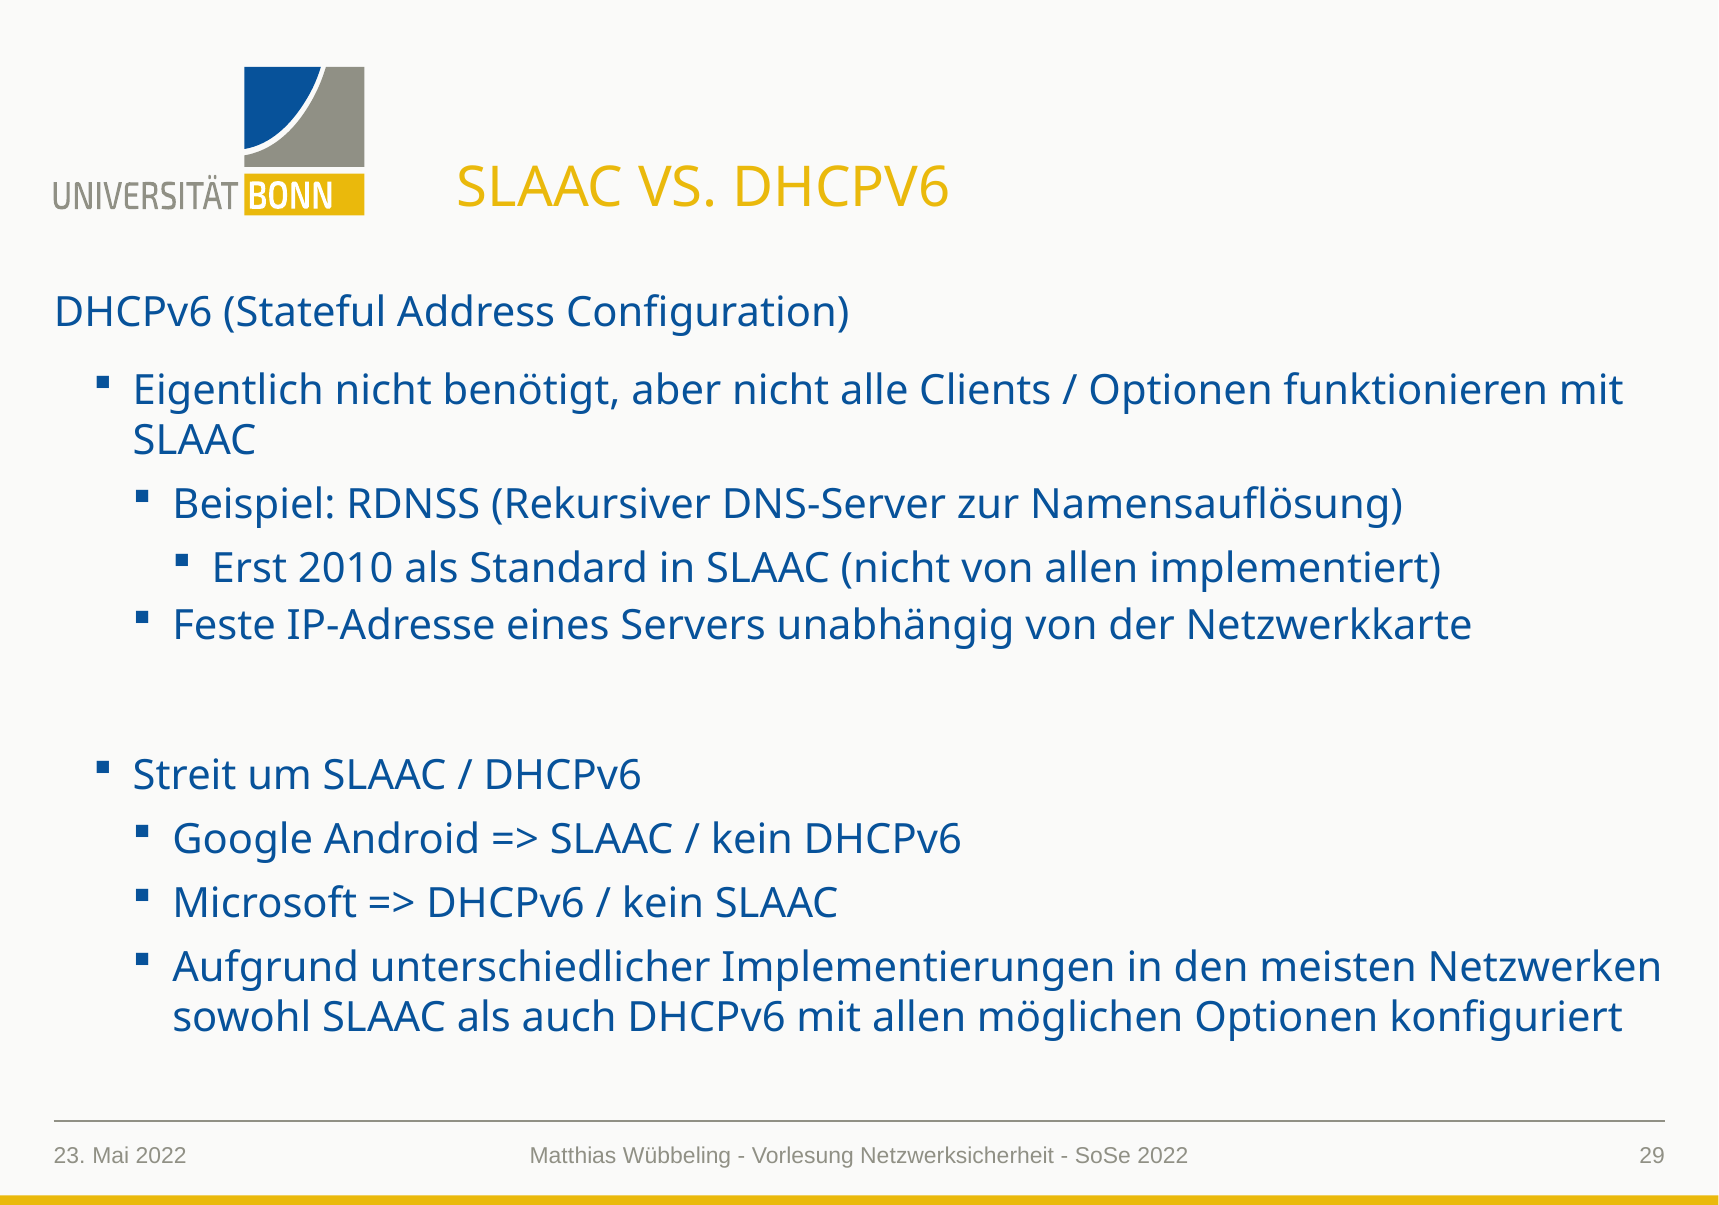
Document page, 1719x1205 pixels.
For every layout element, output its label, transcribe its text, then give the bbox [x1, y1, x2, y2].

title SLAAC vs. DHCPv6 [456, 67, 1665, 218]
footer Matthias Wübbeling - Vorlesung Netzwerksicherheit - SoSe 2022 [389, 1121, 1329, 1189]
list DHCPv6 (Stateful Address Configuration) Eigentlich nicht benötigt, aber nicht alle Clients / Optionen funktionieren mit SLAAC Beispiel: RDNSS (Rekursiver DNS-Server zur Namensauflösung) Erst 2010 als Standard in SLAAC (nicht von allen implementiert) Feste IP-Adresse eines Servers unabhängig von der Netzwerkkarte Streit um SLAAC / DHCPv6 Google Android => SLAAC / kein DHCPv6 Microsoft => DHCPv6 / kein SLAAC Aufgrund unterschiedlicher Implementierungen in den meisten Netzwerken sowohl SLAAC als auch DHCPv6 mit allen möglichen Optionen konfiguriert [53, 284, 1665, 1055]
slide_number 23. Mai 2022 [53, 1121, 215, 1189]
slide_number 29 [1557, 1121, 1665, 1189]
